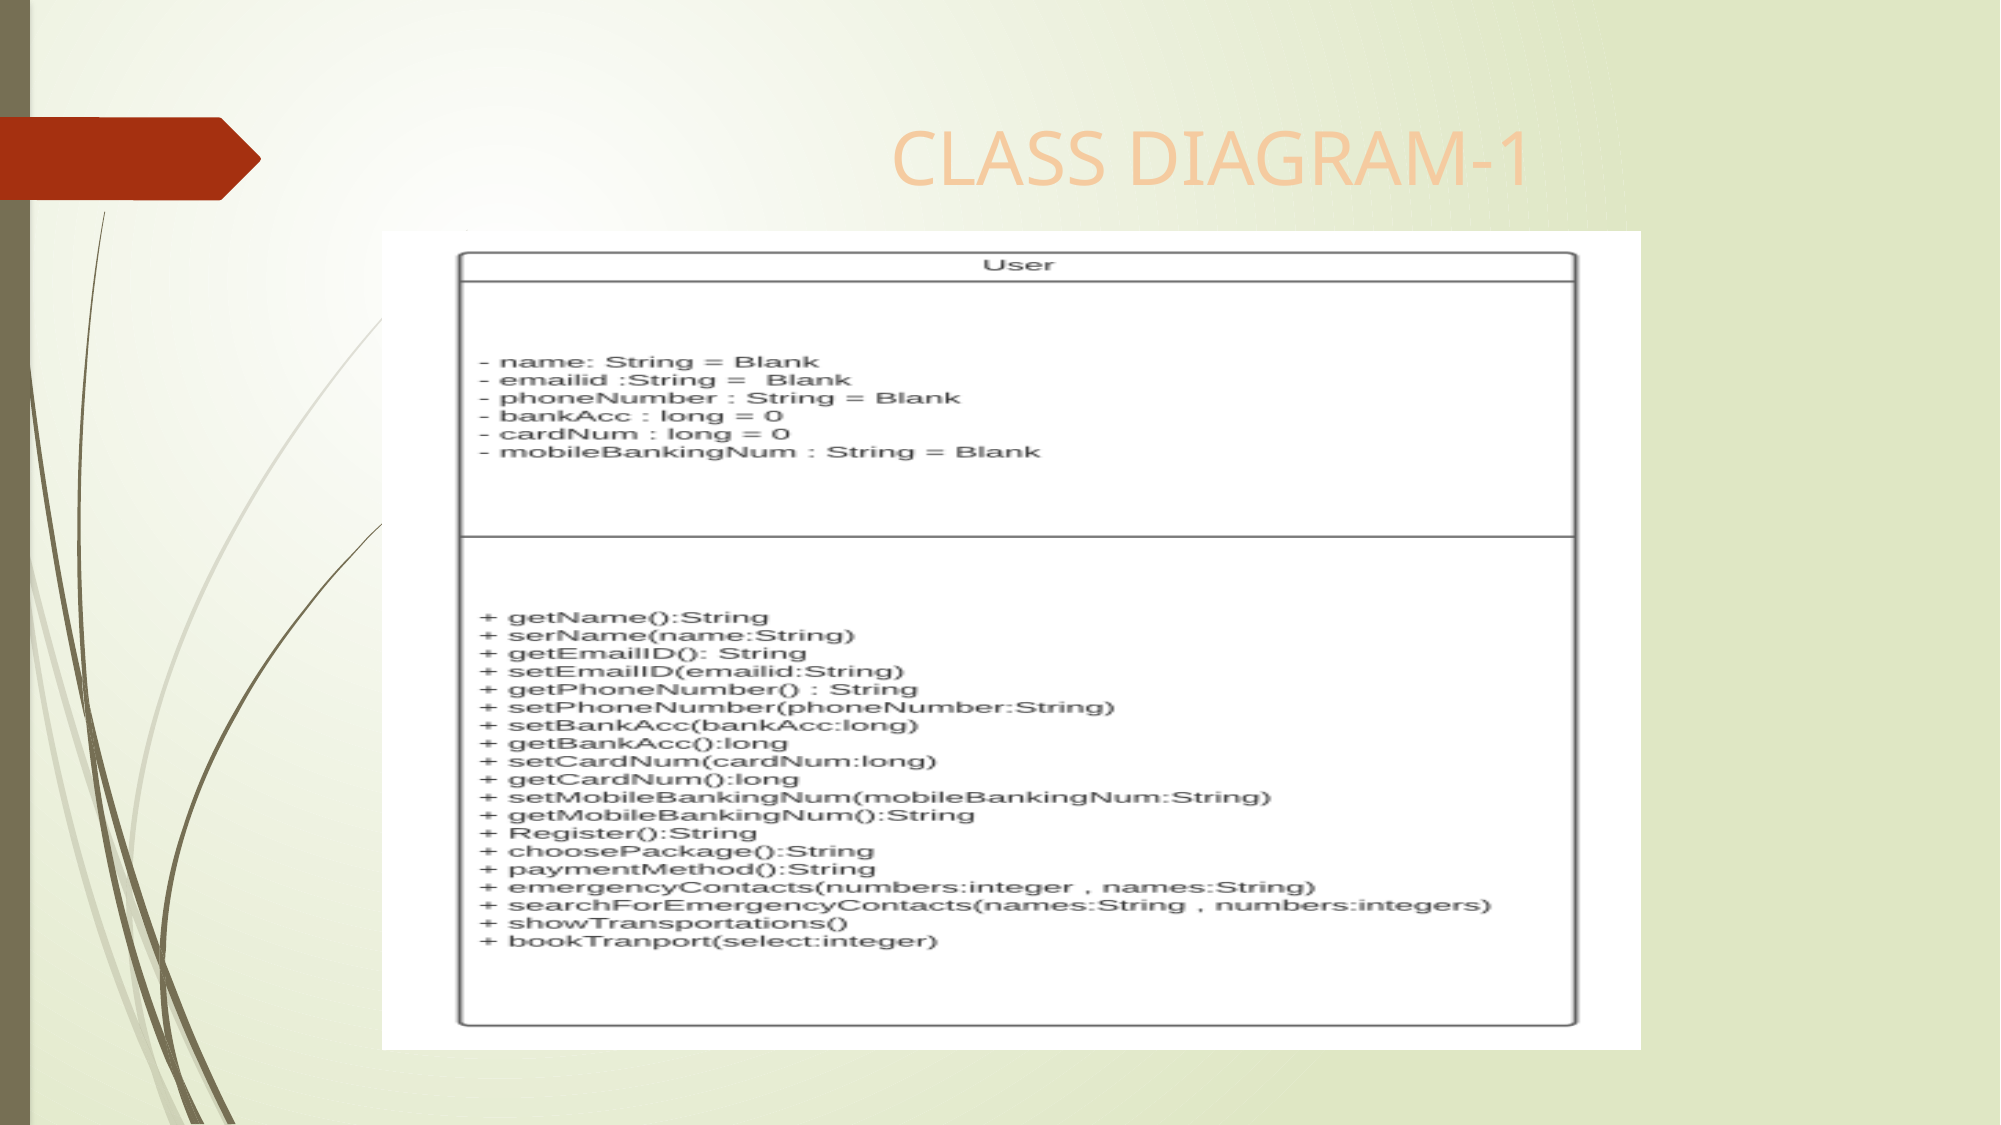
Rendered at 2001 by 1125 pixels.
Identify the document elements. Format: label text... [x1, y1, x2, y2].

title CLASS DIAGRAM-1 [425, 102, 1888, 234]
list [381, 231, 1641, 1050]
